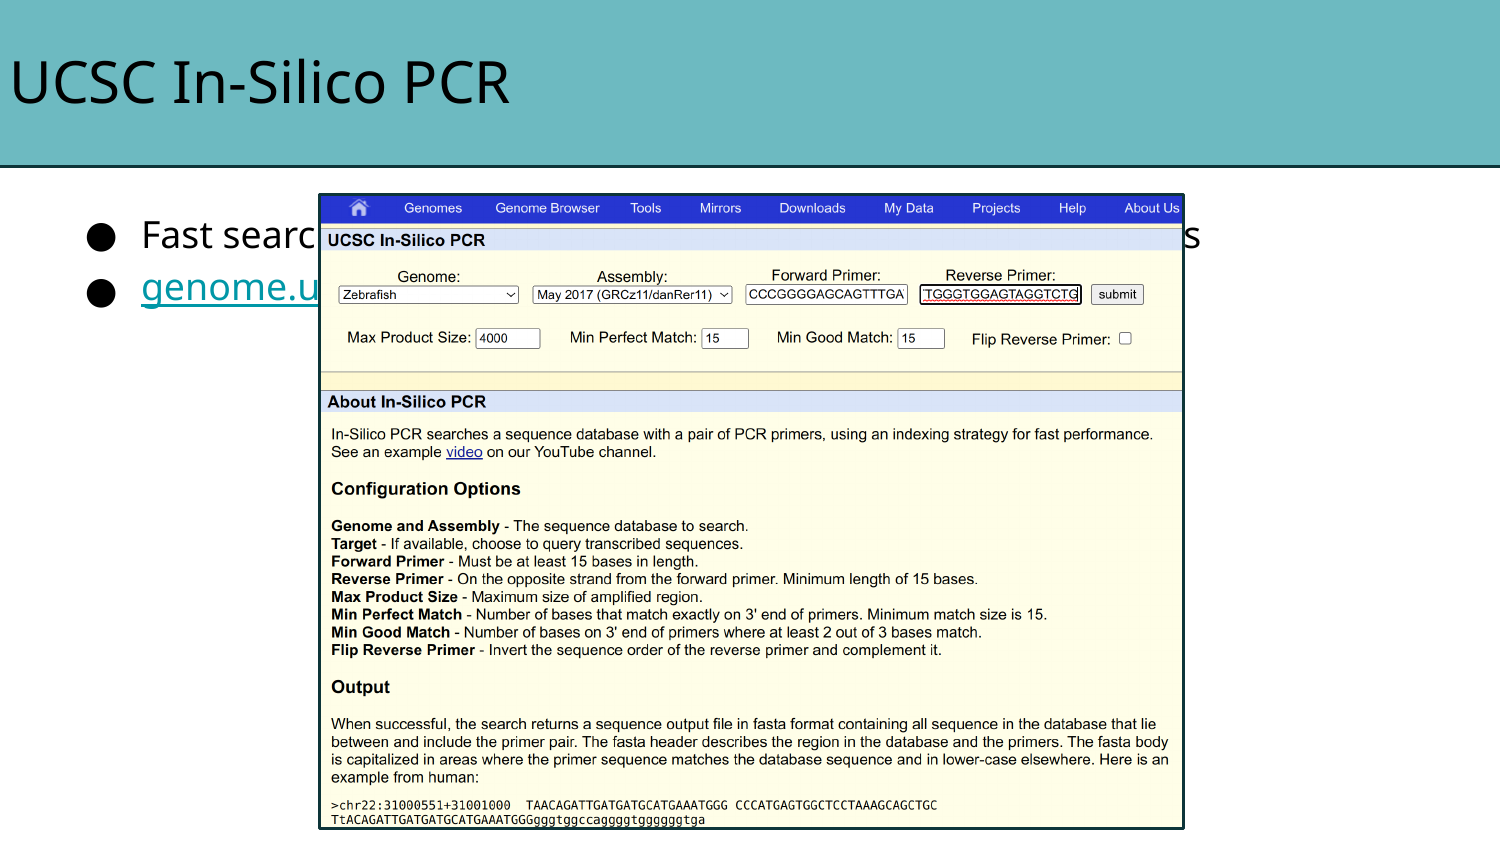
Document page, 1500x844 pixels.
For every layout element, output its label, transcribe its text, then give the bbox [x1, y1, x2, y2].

title UCSC In-Silico PCR [0, 0, 1500, 168]
picture [320, 195, 1183, 828]
list Fast search for possible products from a pair of PCR primers genome.ucsc.edu/cgi-bin/hgPcr [51, 189, 1449, 750]
